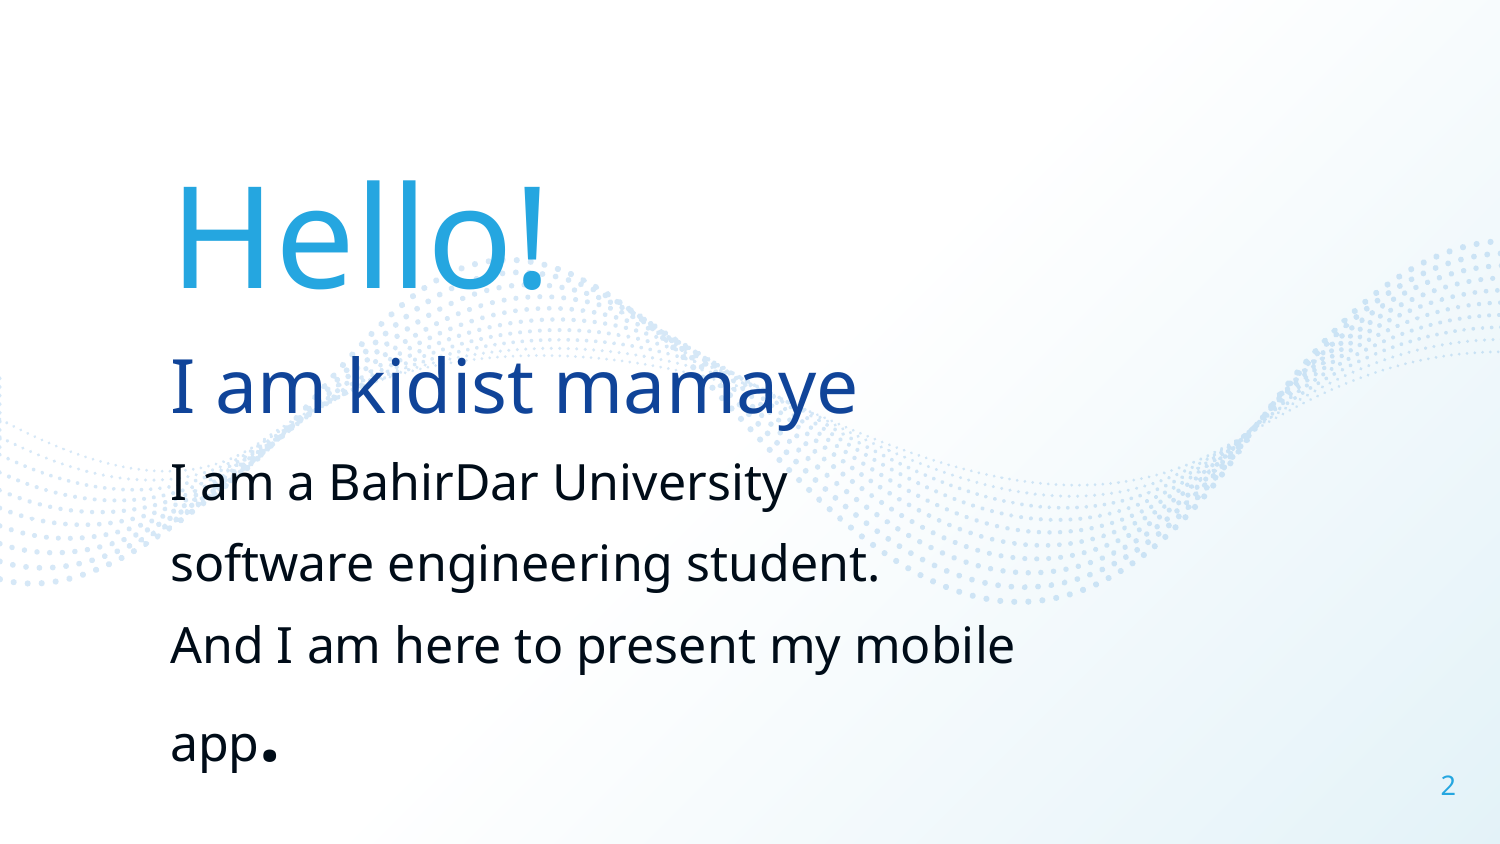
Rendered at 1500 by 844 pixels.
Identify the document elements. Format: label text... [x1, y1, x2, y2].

title Hello! [170, 159, 1137, 319]
slide_number 2 [1366, 754, 1457, 819]
subtitle I am kidist mamaye I am a BahirDar University software engineering student. And I am here to present my mobile app. [170, 325, 1137, 783]
